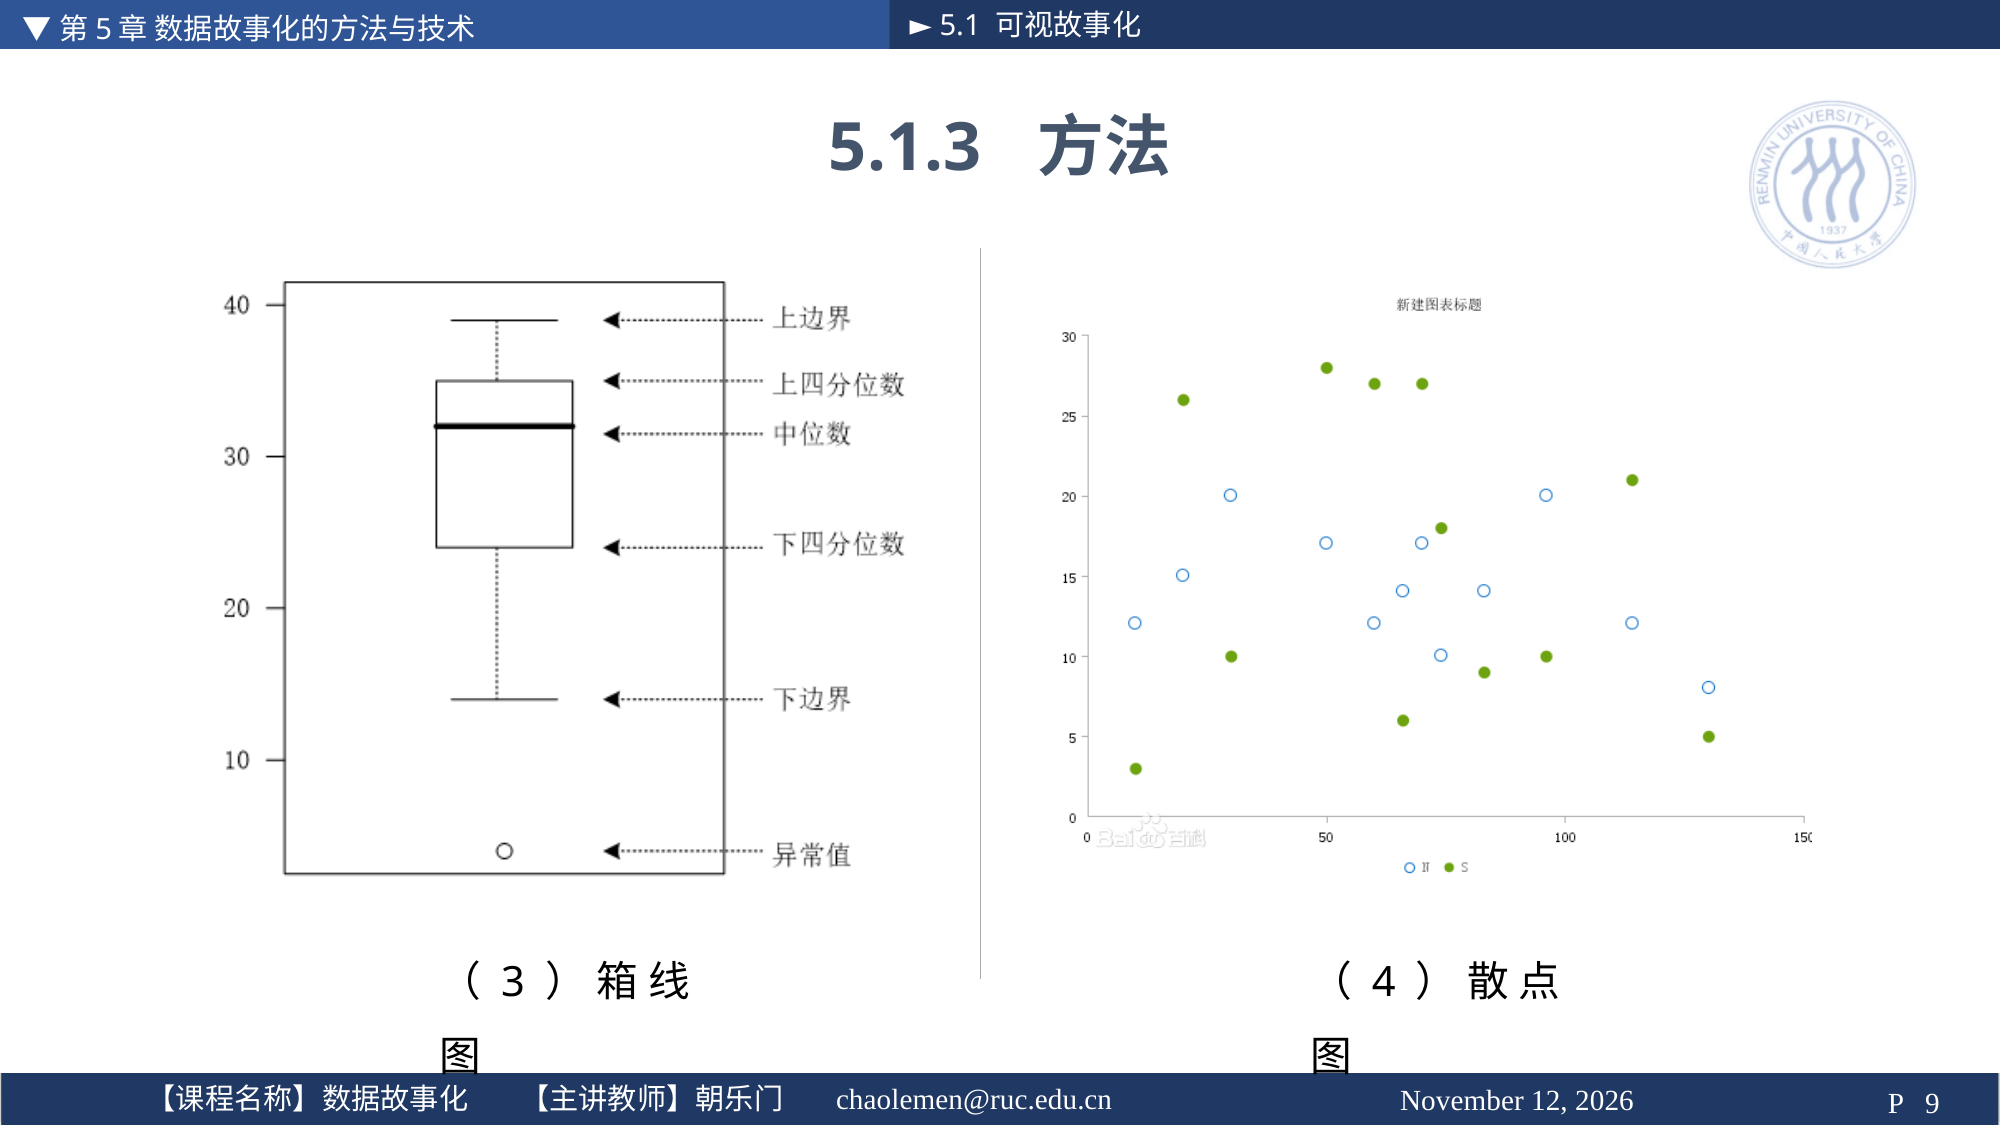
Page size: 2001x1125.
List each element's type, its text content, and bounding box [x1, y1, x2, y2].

text_box （4）散点图 [1295, 921, 1576, 1003]
picture [0, 1073, 2000, 1125]
footer 【课程名称】数据故事化 【主讲教师】朝乐门 chaolemen@ruc.edu.cn [10, 1064, 1249, 1073]
text_box （3）箱线图 [424, 921, 705, 1003]
picture [220, 280, 909, 878]
picture [0, 0, 2000, 50]
text_box 5.1.3 方法 [698, 76, 1302, 212]
picture [1059, 71, 1957, 878]
